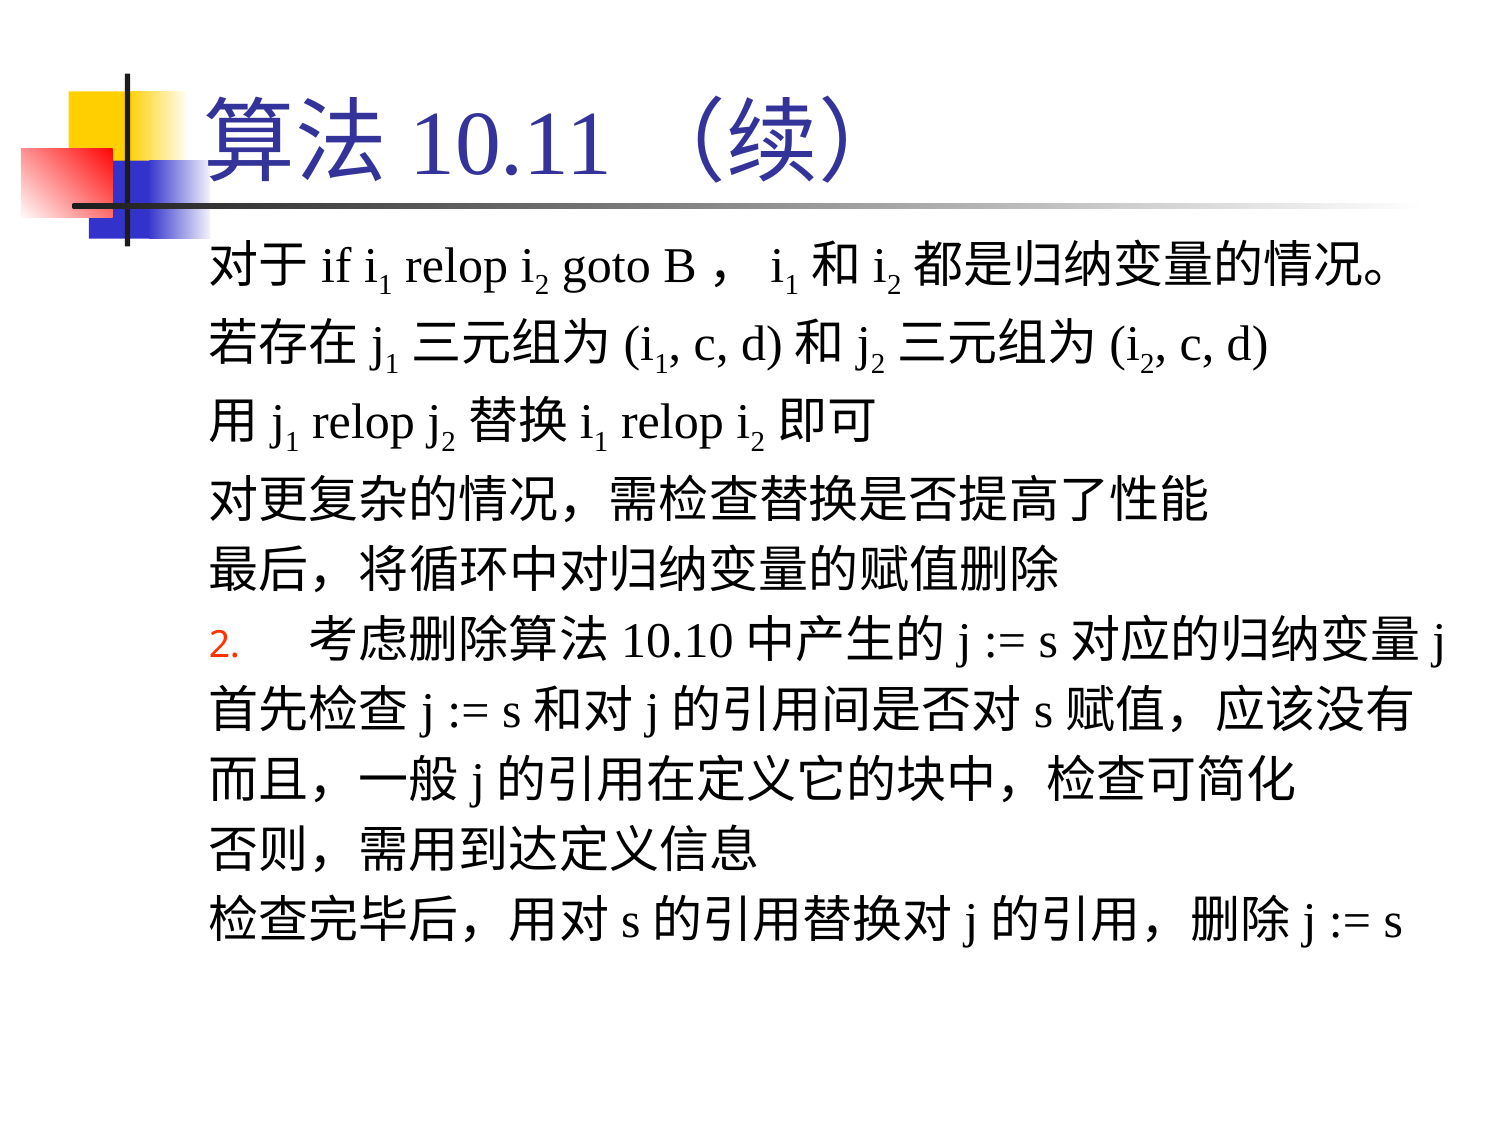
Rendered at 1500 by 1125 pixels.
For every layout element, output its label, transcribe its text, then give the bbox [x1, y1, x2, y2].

list 对于if i1 relop i2 goto B，i1和i2都是归纳变量的情况。 若存在j1三元组为(i1, c, d)和j2三元组为(i2, c, d) 用j1 relop j2替换i1 relop i2即可 对更复杂的情况，需检查替换是否提高了性能 最后，将循环中对归纳变量的赋值删除 考虑删除算法10.10中产生的j := s对应的归纳变量j 首先检查j := s和对j的引用间是否对s赋值，应该没有 而且，一般j的引用在定义它的块中，检查可简化 否则，需用到达定义信息 检查完毕后，用对s的引用替换对j的引用，删除j := s [193, 224, 1469, 1088]
title 算法10.11（续） [188, 12, 1468, 200]
